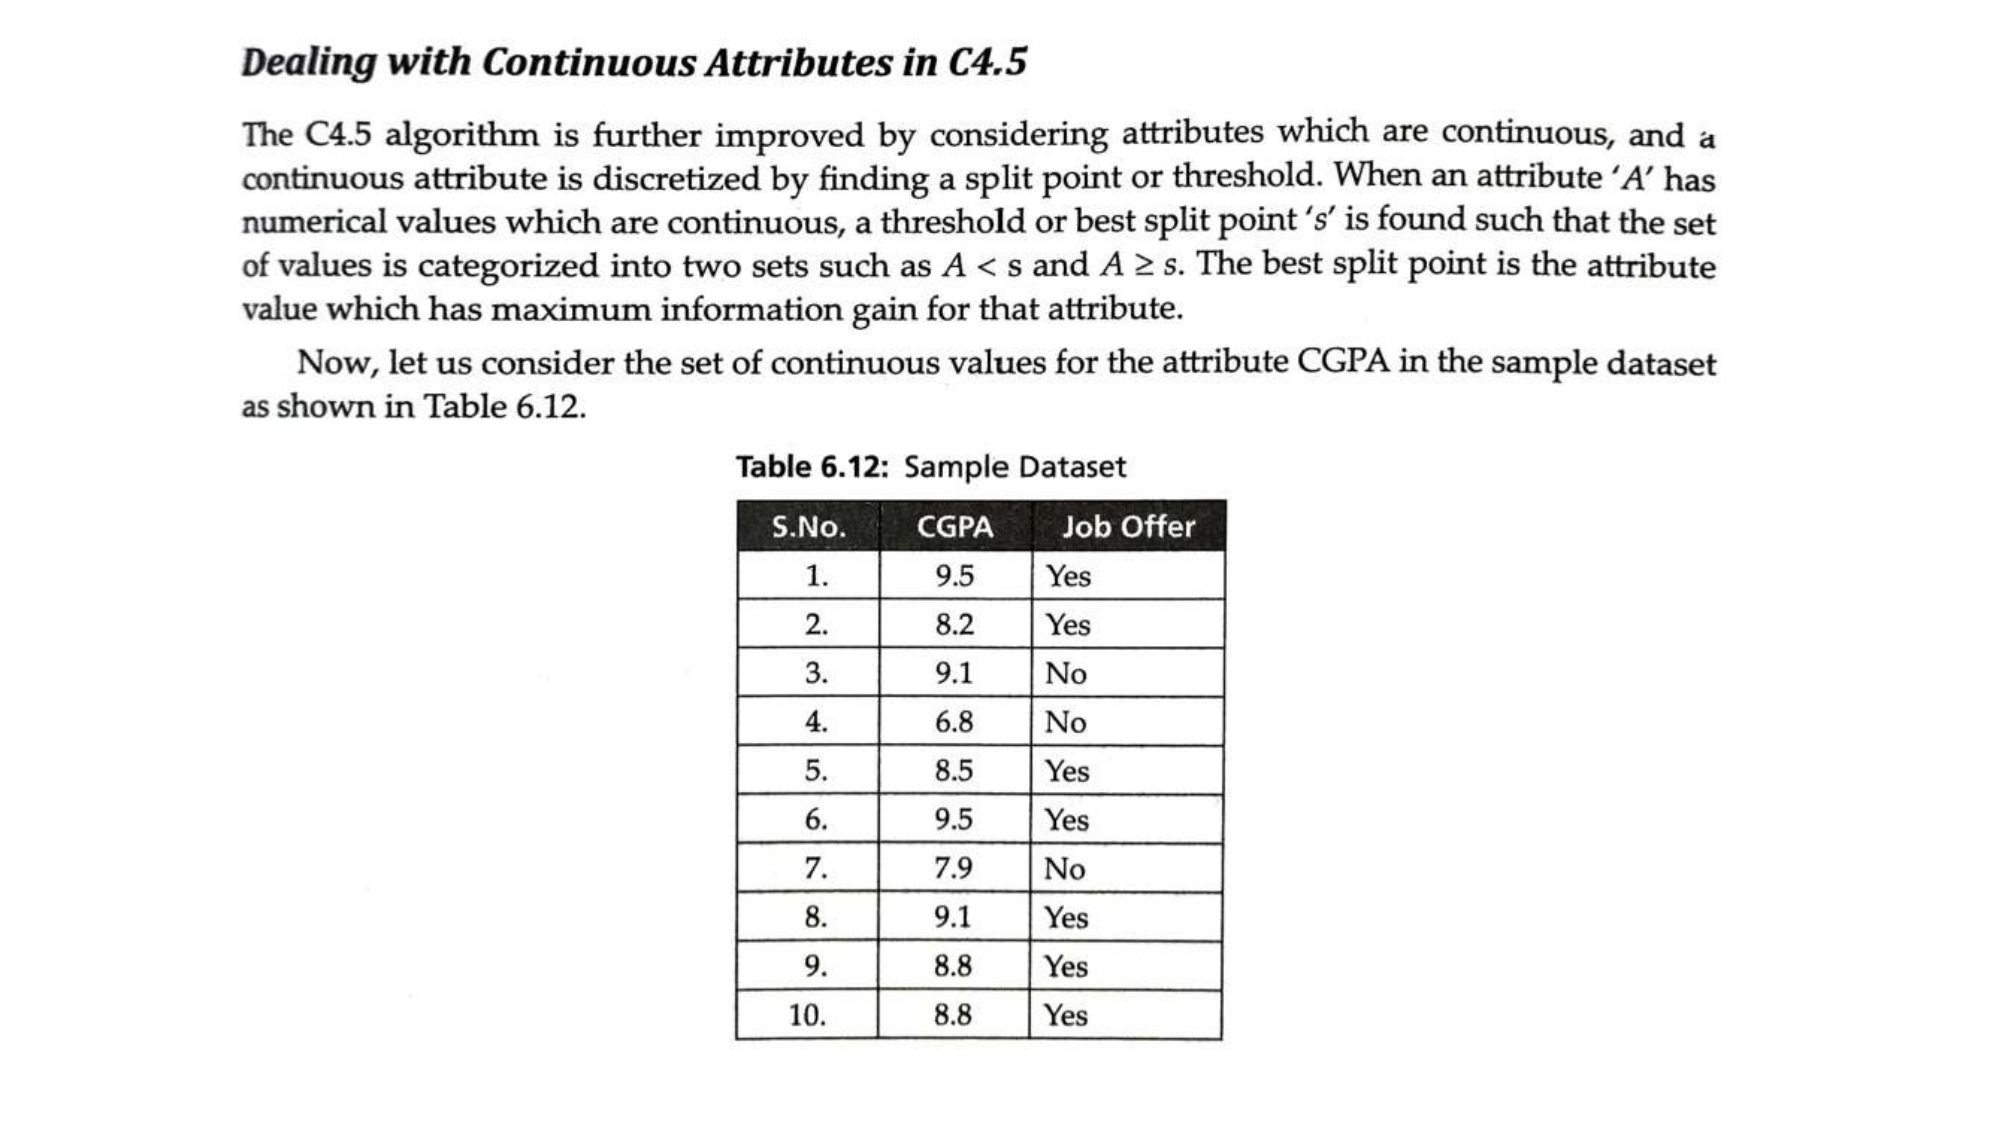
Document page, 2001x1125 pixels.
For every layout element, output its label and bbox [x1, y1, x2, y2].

picture [205, 28, 1795, 1097]
